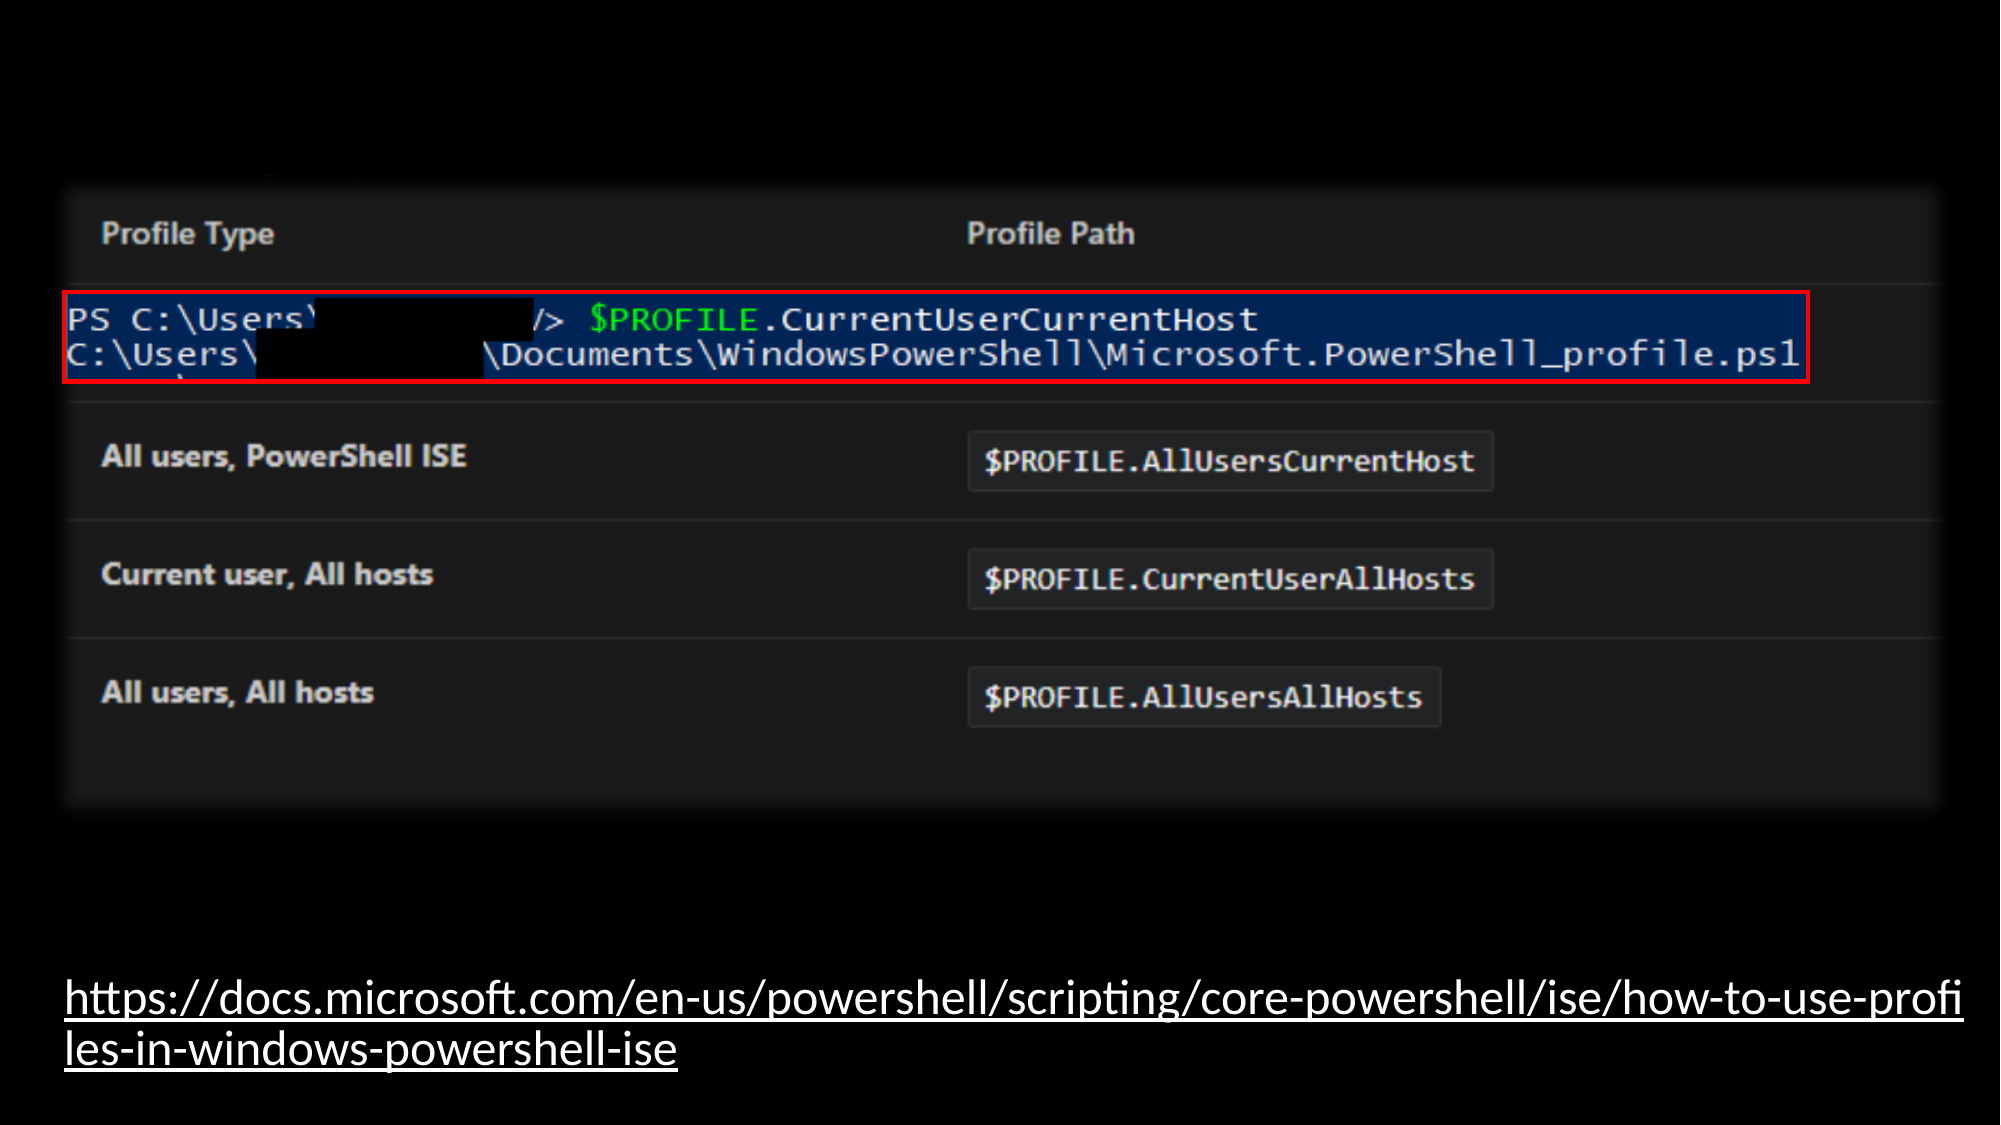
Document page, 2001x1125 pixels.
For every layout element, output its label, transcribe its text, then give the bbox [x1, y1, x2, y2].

text_box https://docs.microsoft.com/en-us/powershell/scripting/core-powershell/ise/how-to-use-profiles-in-windows-powershell-ise [48, 957, 1980, 1093]
picture [48, 174, 1952, 825]
text_box [0, 1017, 451, 1108]
